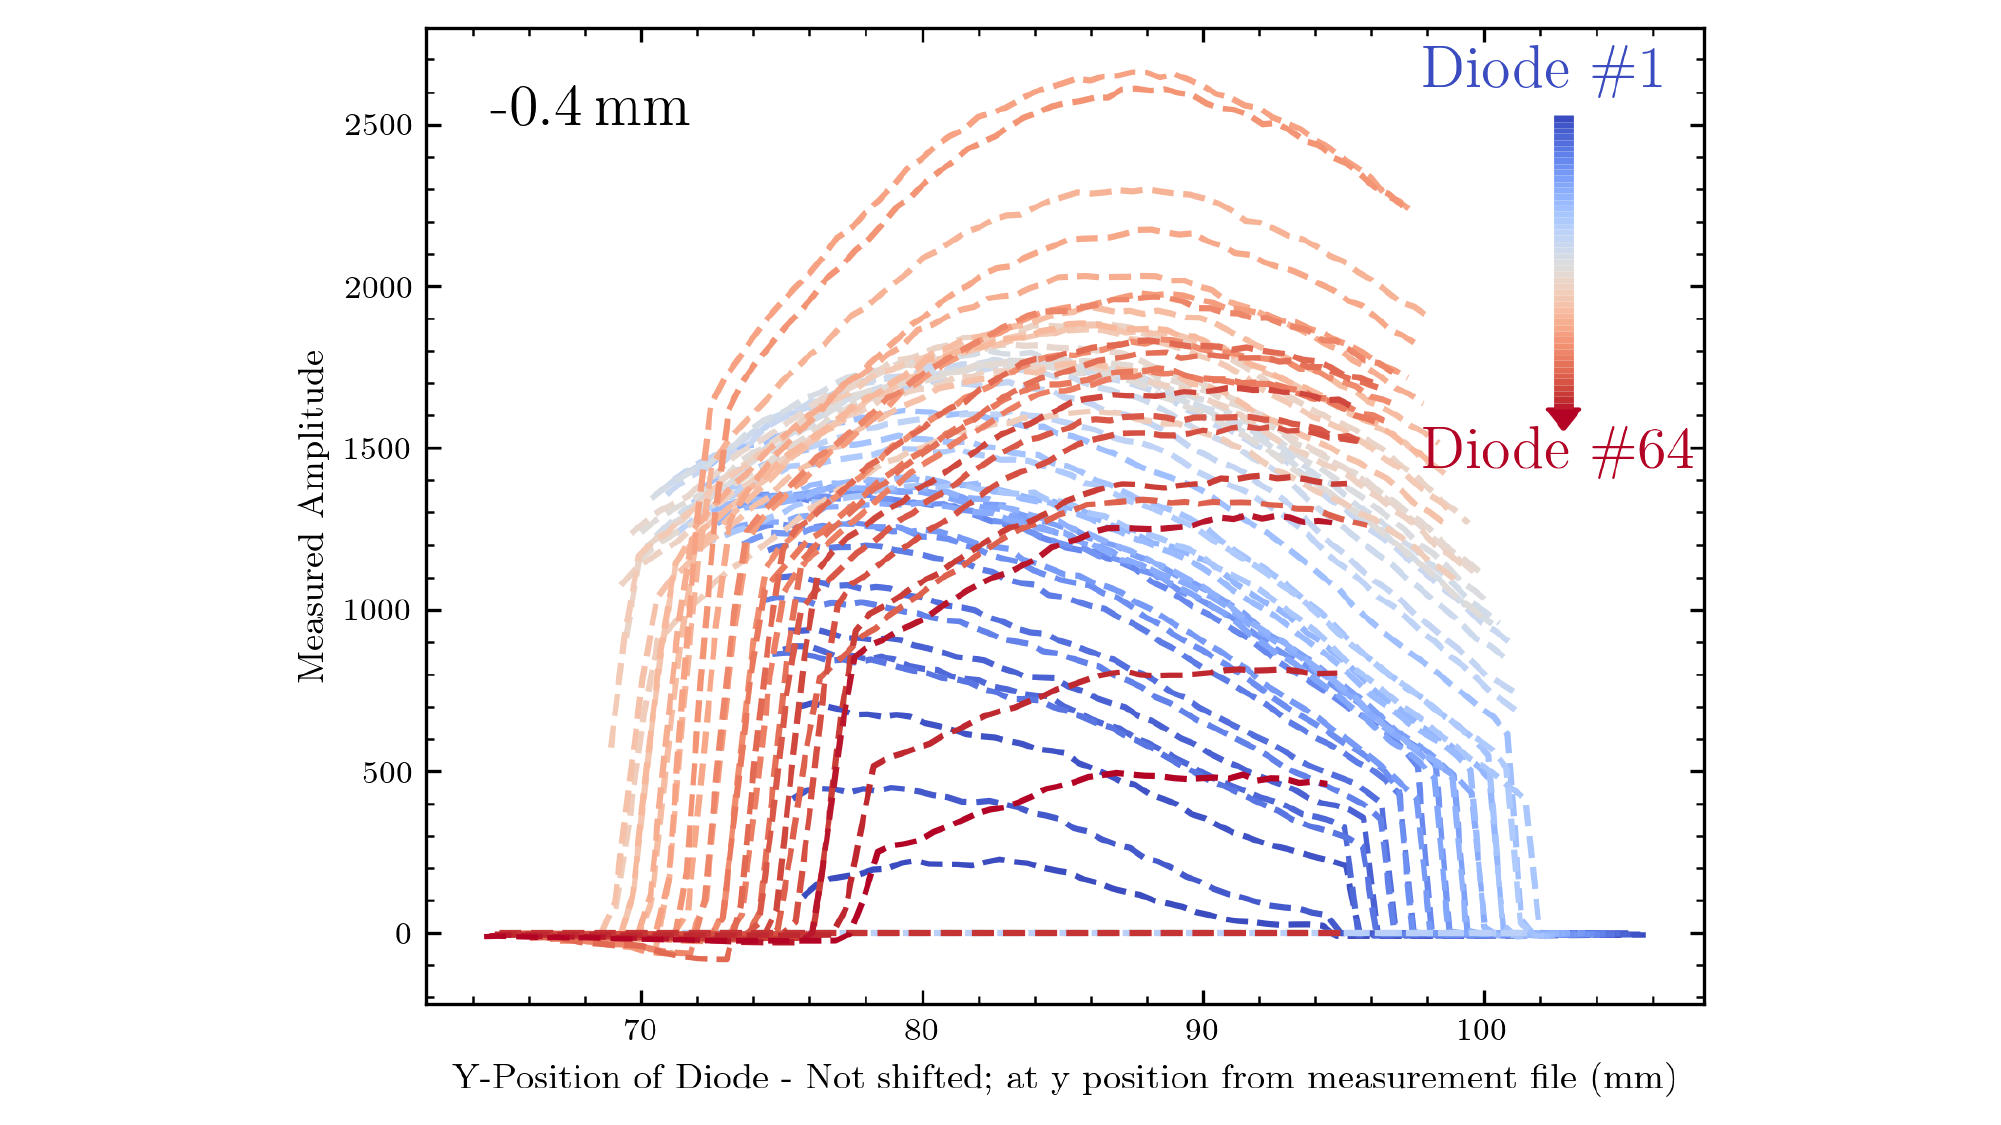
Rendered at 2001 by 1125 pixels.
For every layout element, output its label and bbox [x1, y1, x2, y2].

picture [268, 0, 1732, 1125]
